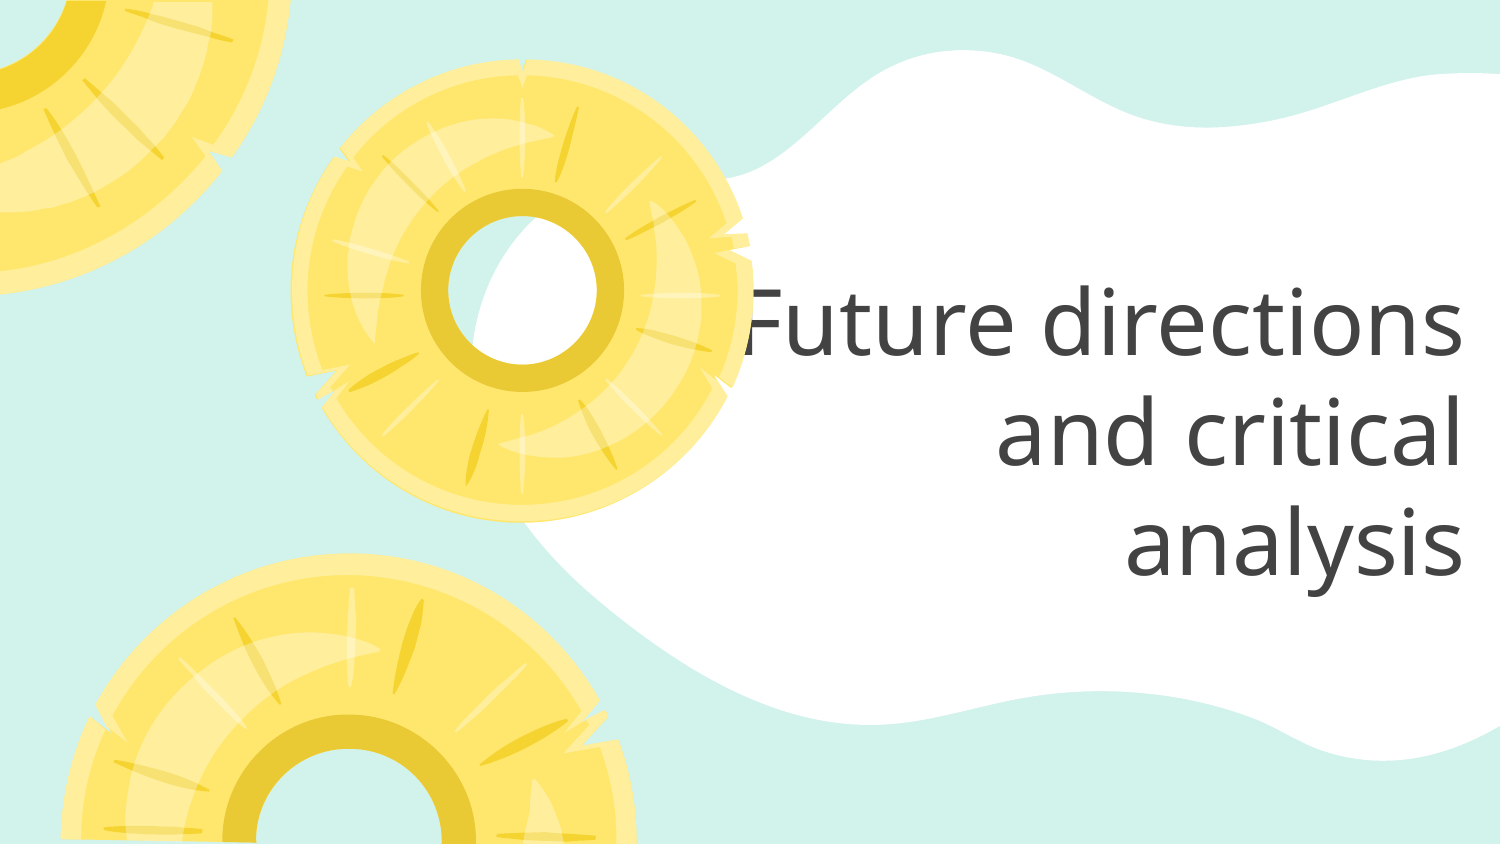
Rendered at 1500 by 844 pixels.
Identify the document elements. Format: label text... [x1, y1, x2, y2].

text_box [74, 450, 611, 844]
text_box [290, 59, 754, 523]
title Future directions and critical analysis [640, 215, 1482, 643]
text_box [0, 0, 291, 295]
